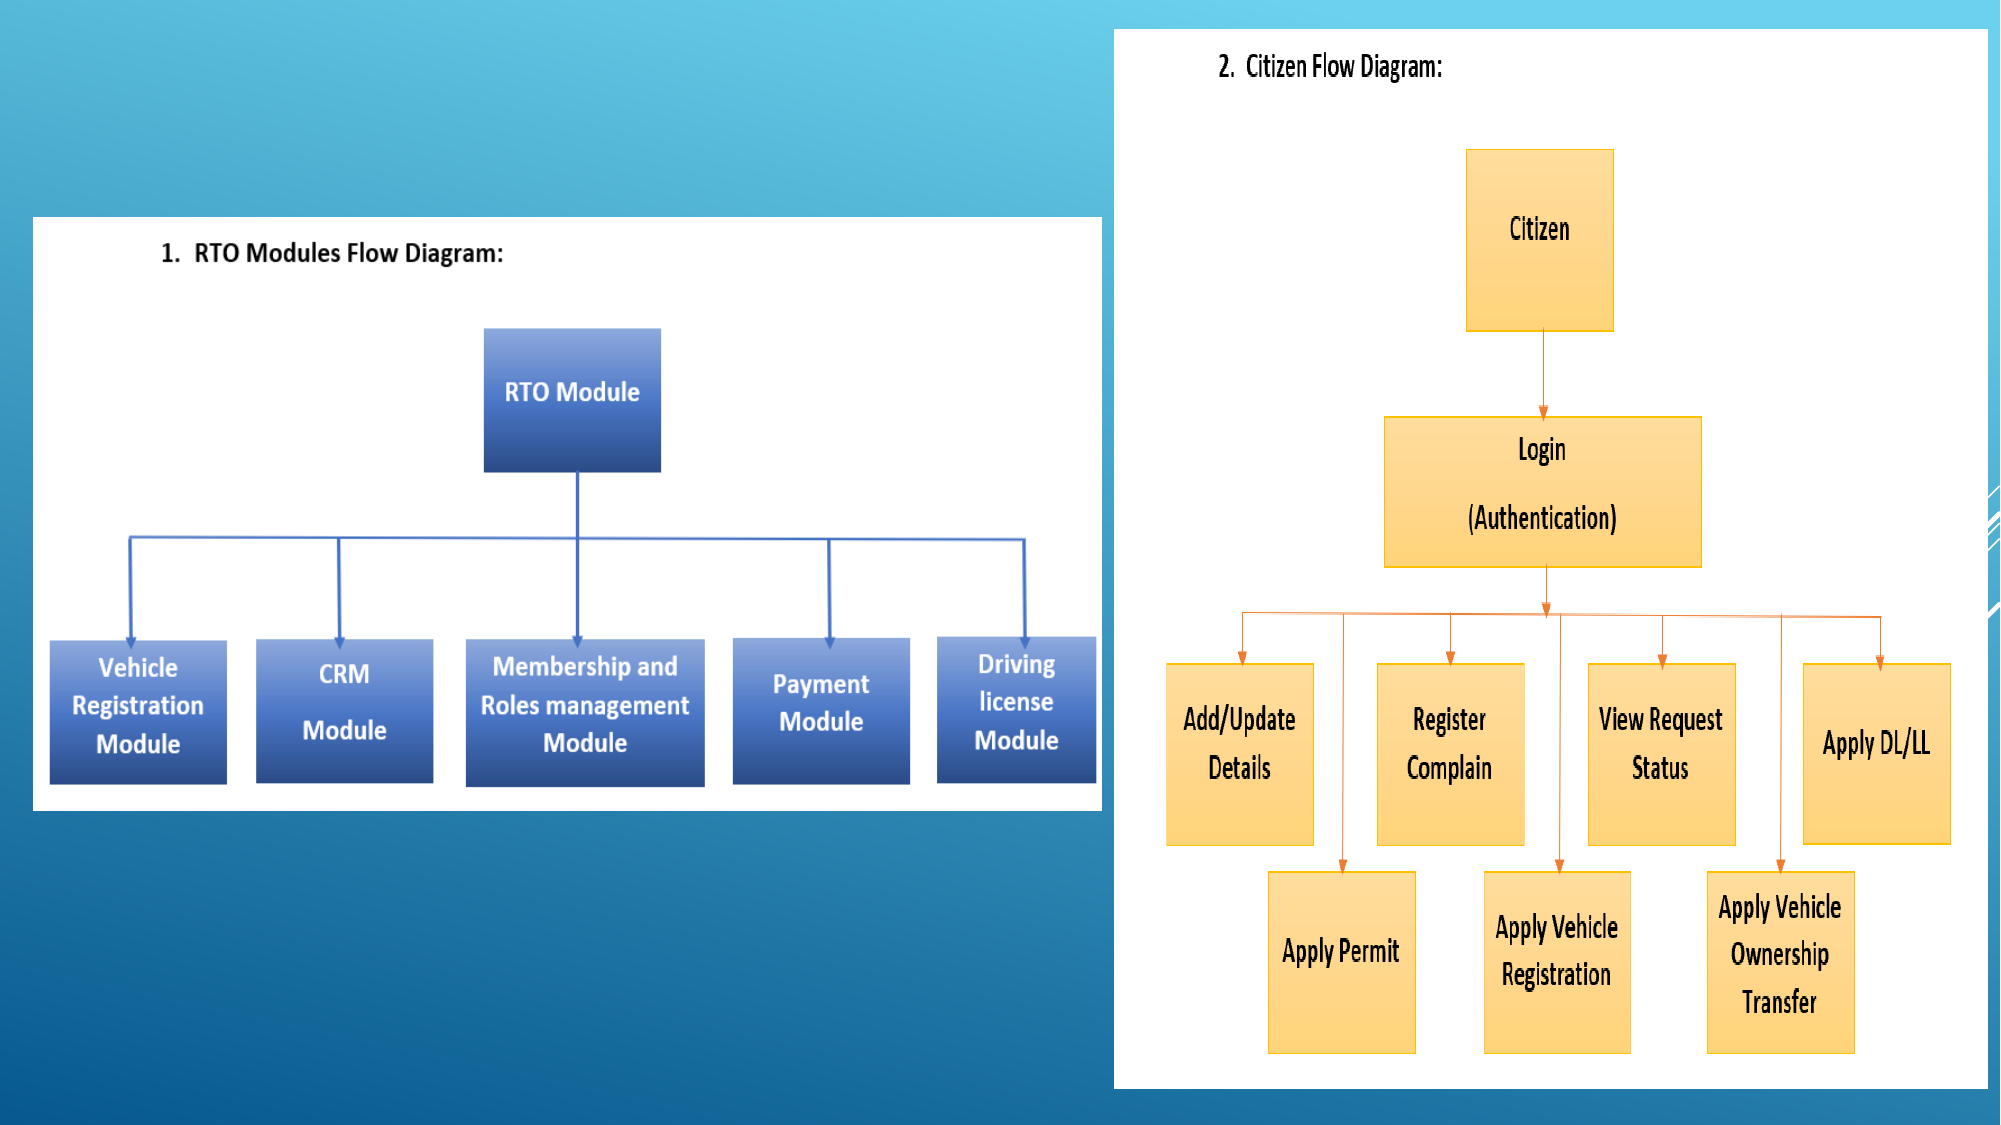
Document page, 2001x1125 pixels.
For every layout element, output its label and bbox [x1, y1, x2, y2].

picture [1113, 29, 1988, 1090]
list [33, 216, 1102, 811]
